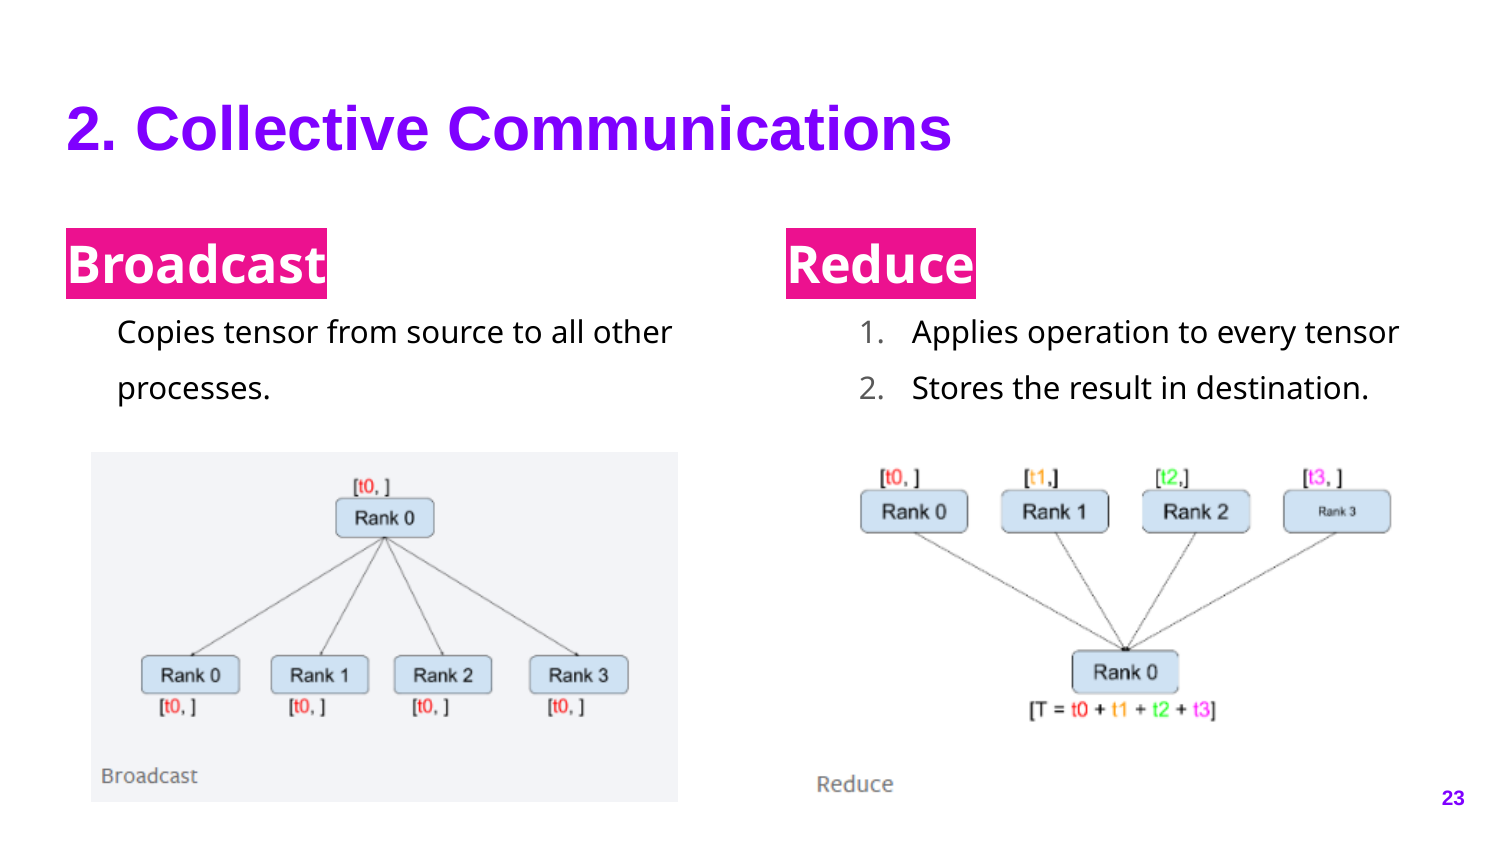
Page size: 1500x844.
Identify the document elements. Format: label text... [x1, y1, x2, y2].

list Copies tensor from source to all other processes. [101, 278, 729, 390]
title 2. Collective Communications [51, 72, 1449, 167]
slide_number ‹#› [1389, 764, 1480, 830]
picture [801, 442, 1415, 811]
list Applies operation to every tensor Stores the result in destination. [821, 278, 1449, 390]
picture [91, 451, 679, 802]
text_box Reduce [771, 184, 1126, 309]
text_box Broadcast [51, 184, 439, 309]
